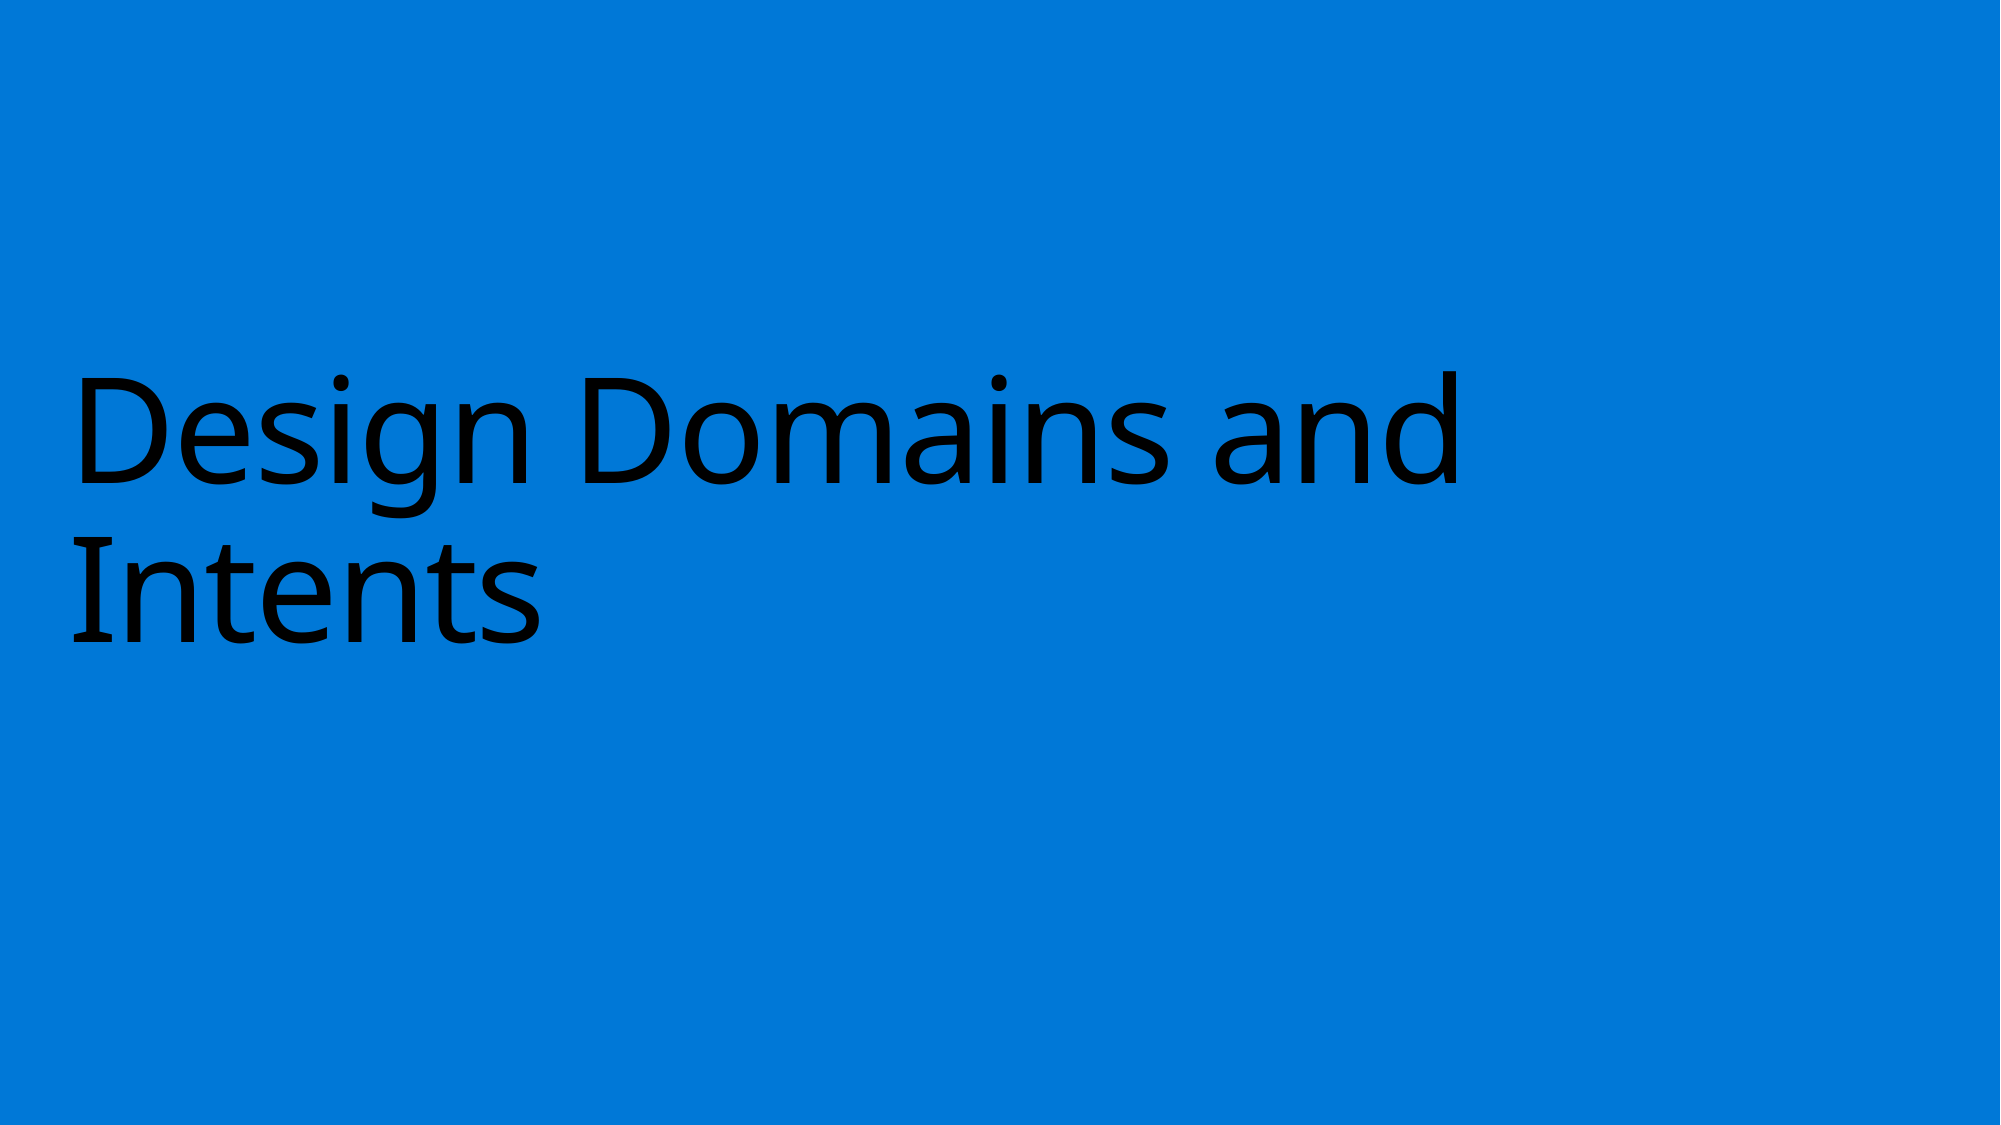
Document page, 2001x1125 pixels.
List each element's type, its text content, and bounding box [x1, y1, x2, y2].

title Design Domains and Intents [44, 341, 1956, 532]
